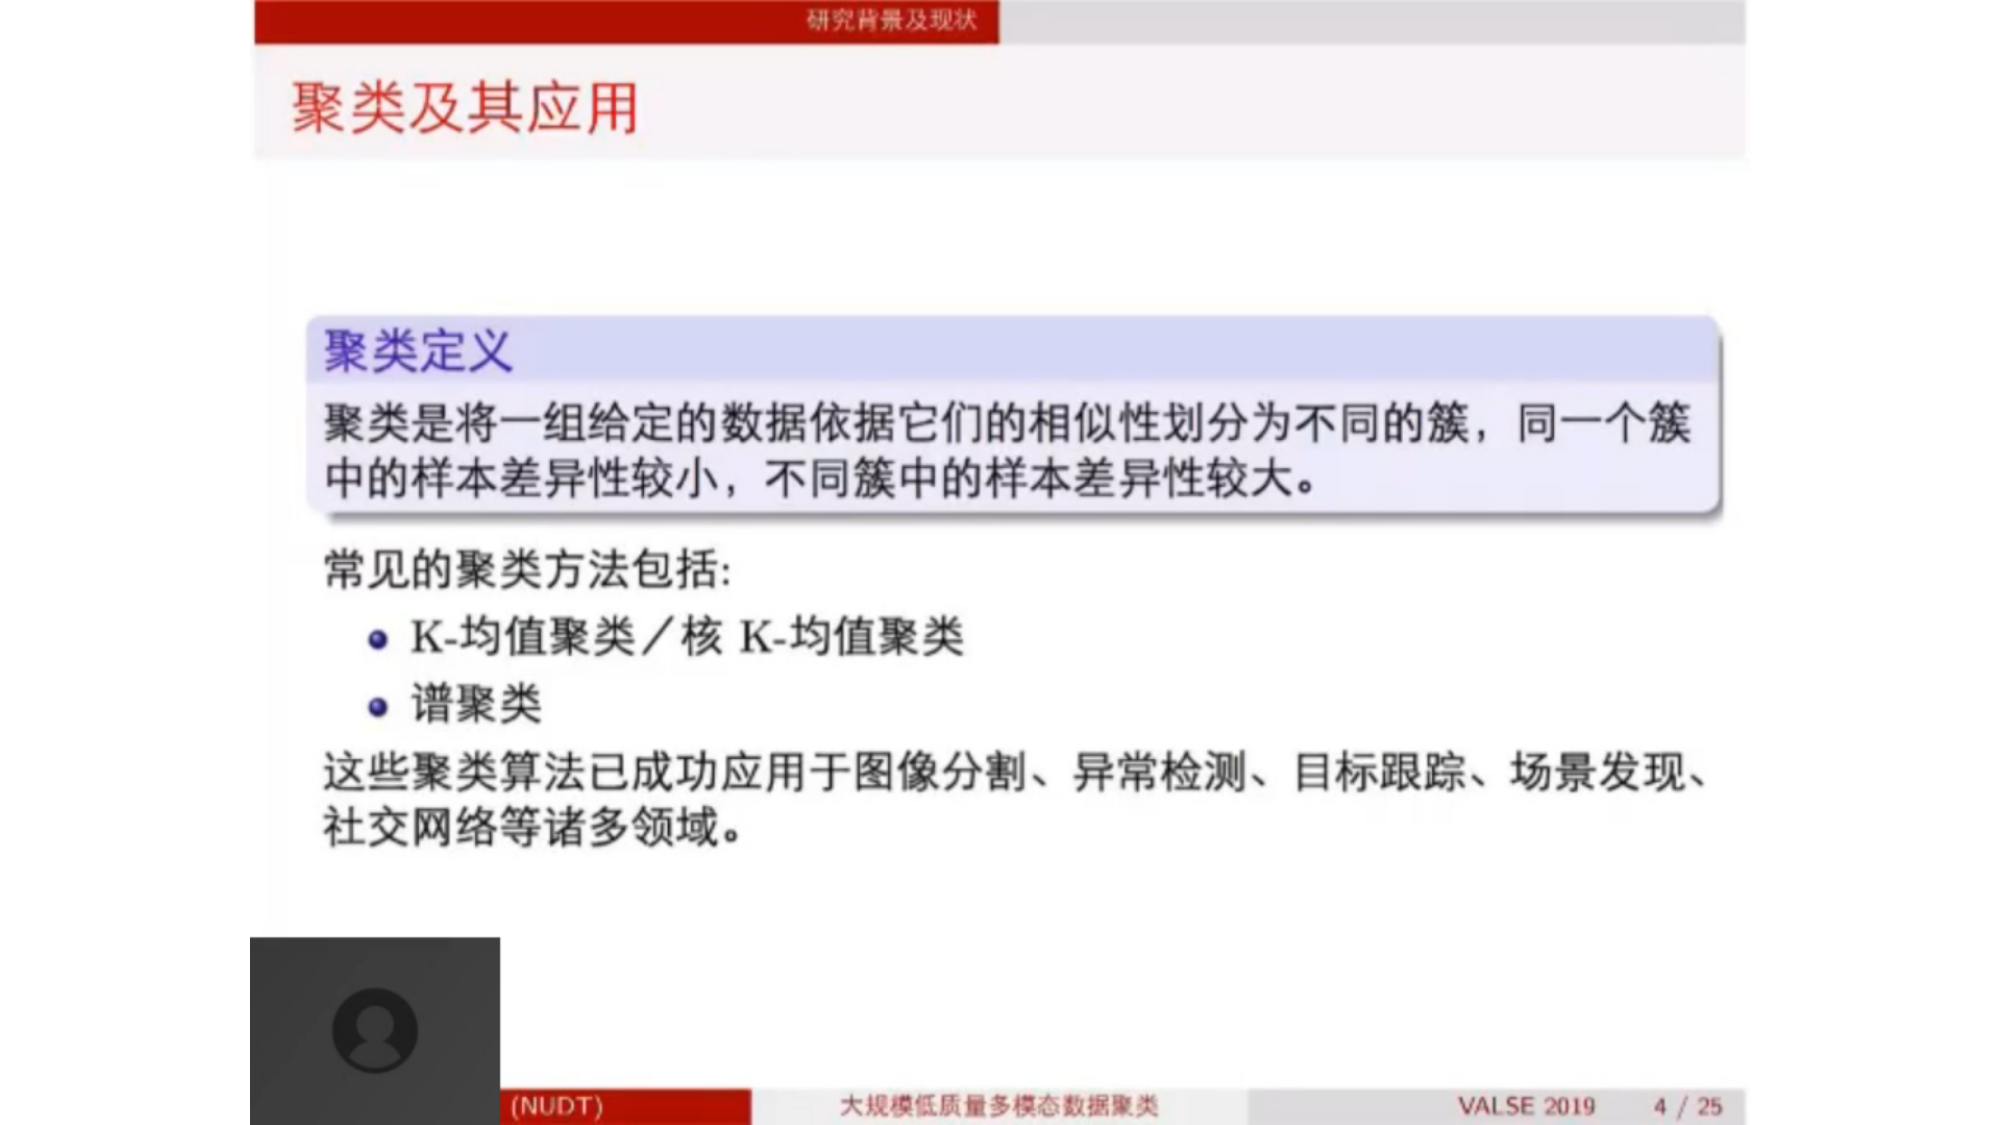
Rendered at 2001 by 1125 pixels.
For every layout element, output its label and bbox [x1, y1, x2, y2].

picture [250, 0, 1750, 1125]
